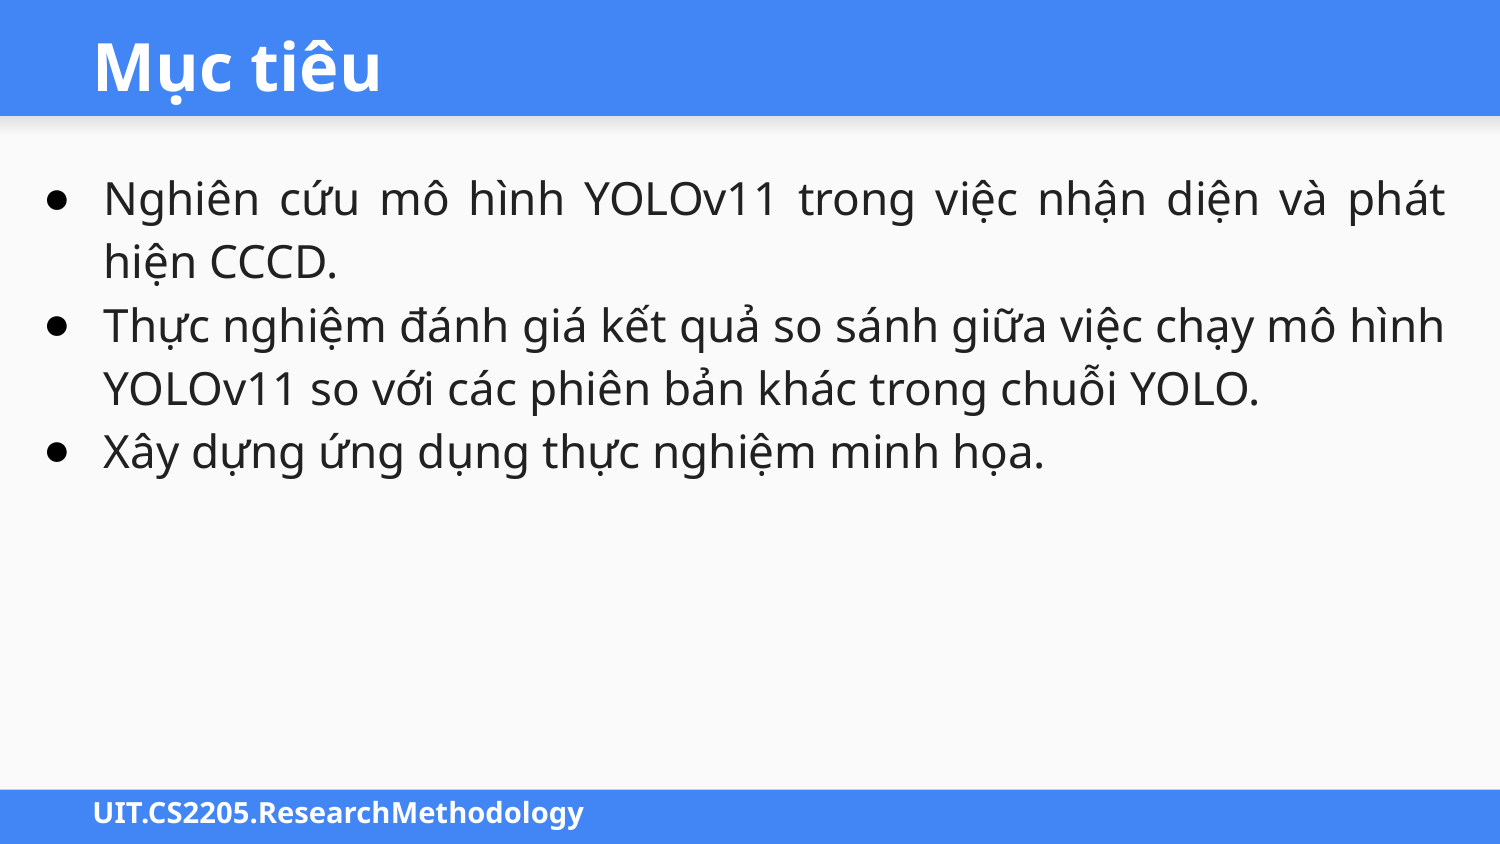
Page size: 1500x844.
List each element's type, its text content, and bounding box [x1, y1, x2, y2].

title Mục tiêu [77, 9, 1427, 120]
text_box Nghiên cứu mô hình YOLOv11 trong việc nhận diện và phát hiện CCCD. Thực nghiệm đánh giá kết quả so sánh giữa việc chạy mô hình YOLOv11 so với các phiên bản khác trong chuỗi YOLO. Xây dựng ứng dụng thực nghiệm minh họa. [13, 146, 1463, 788]
